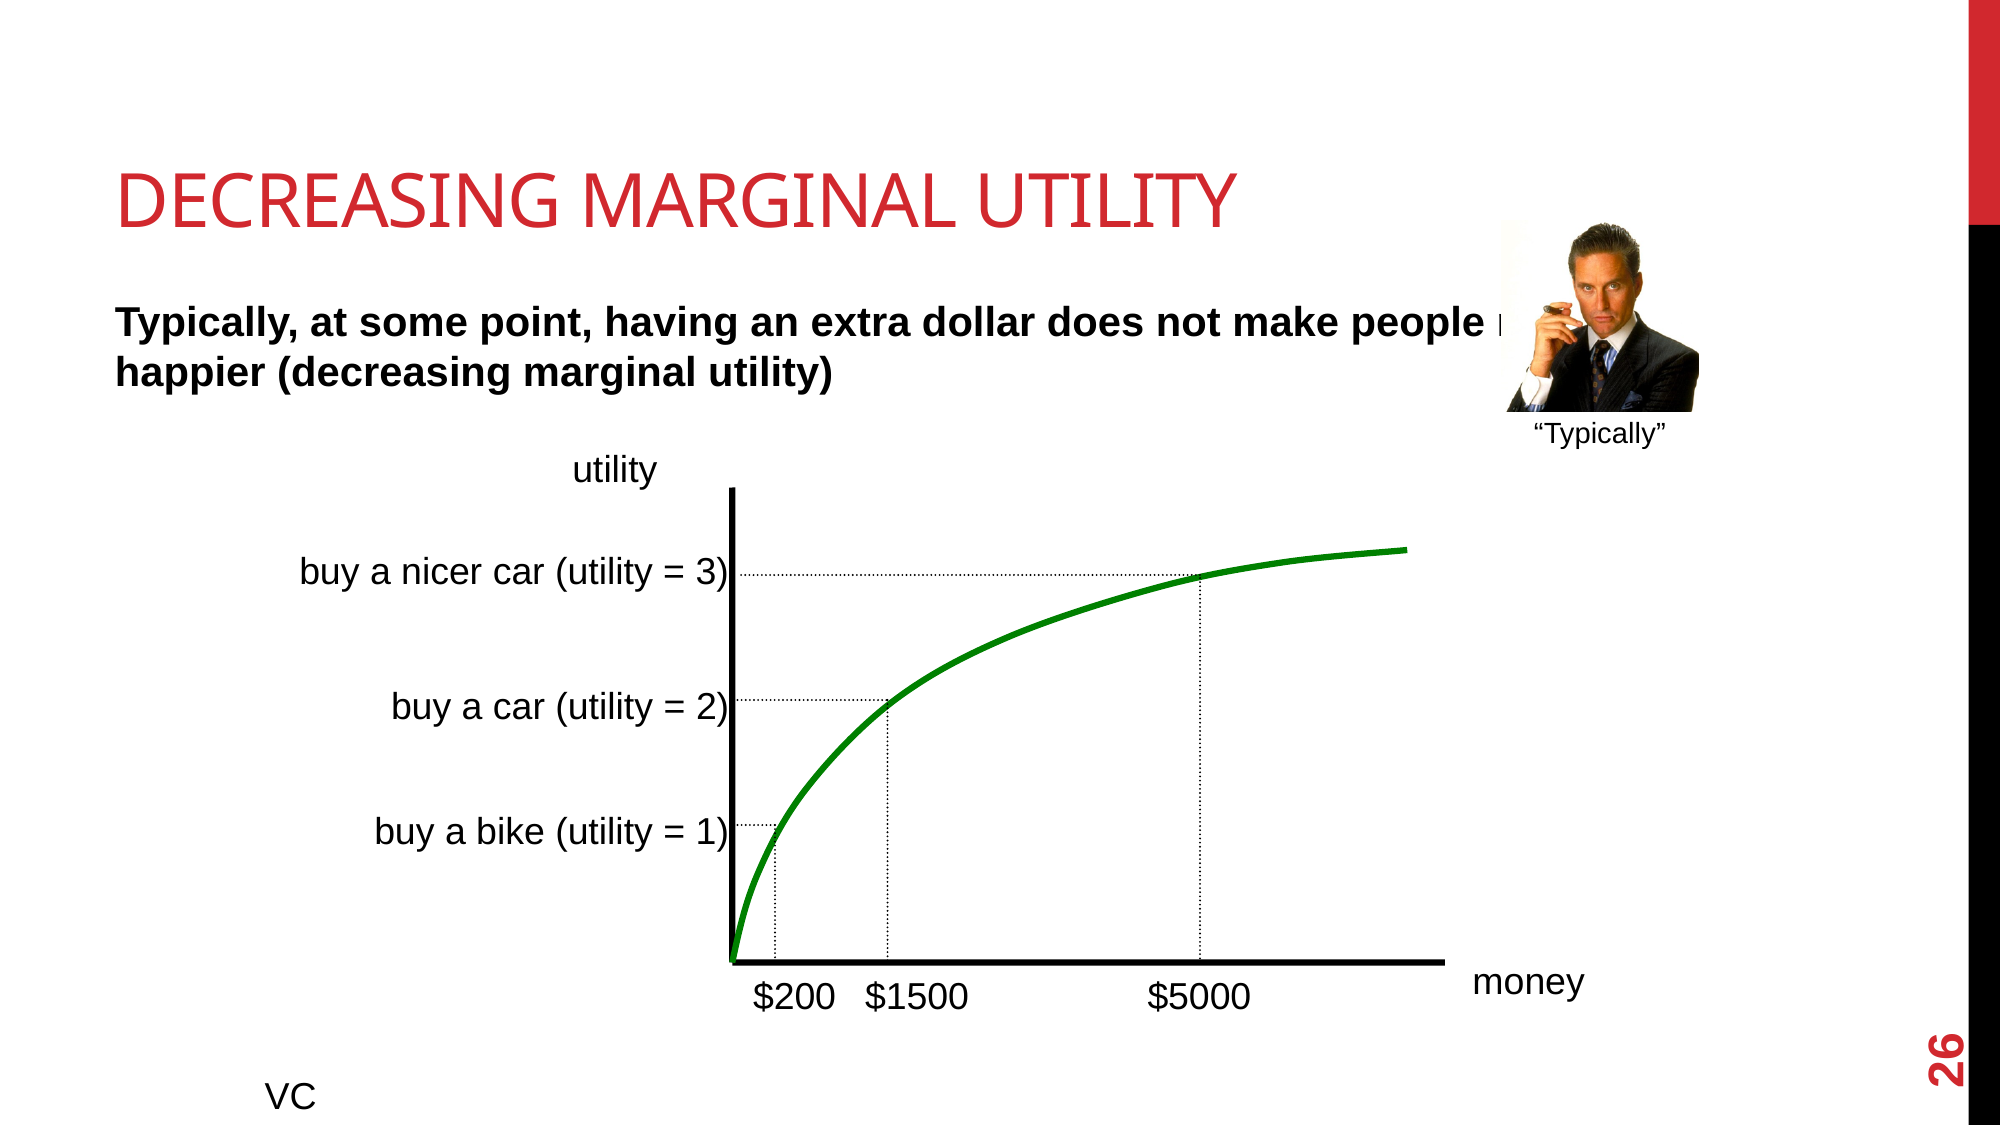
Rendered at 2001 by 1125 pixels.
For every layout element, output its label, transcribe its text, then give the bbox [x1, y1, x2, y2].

text_box [732, 549, 1408, 963]
text_box buy a bike (utility = 1) [359, 799, 745, 860]
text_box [1481, 220, 1719, 458]
text_box $200 [738, 964, 850, 1025]
text_box utility [557, 437, 673, 498]
slide_number 26 [1903, 887, 1984, 1104]
text_box $5000 [1132, 964, 1267, 1025]
title Decreasing marginal utility [99, 25, 1367, 250]
text_box $1500 [850, 964, 984, 1025]
text_box money [1457, 949, 1600, 1010]
text_box buy a nicer car (utility = 3) [284, 539, 745, 600]
text_box VC [249, 1064, 334, 1125]
list Typically, at some point, having an extra dollar does not make people much happier (decreasing marginal utility) [99, 287, 1767, 1005]
text_box buy a car (utility = 2) [376, 674, 745, 735]
